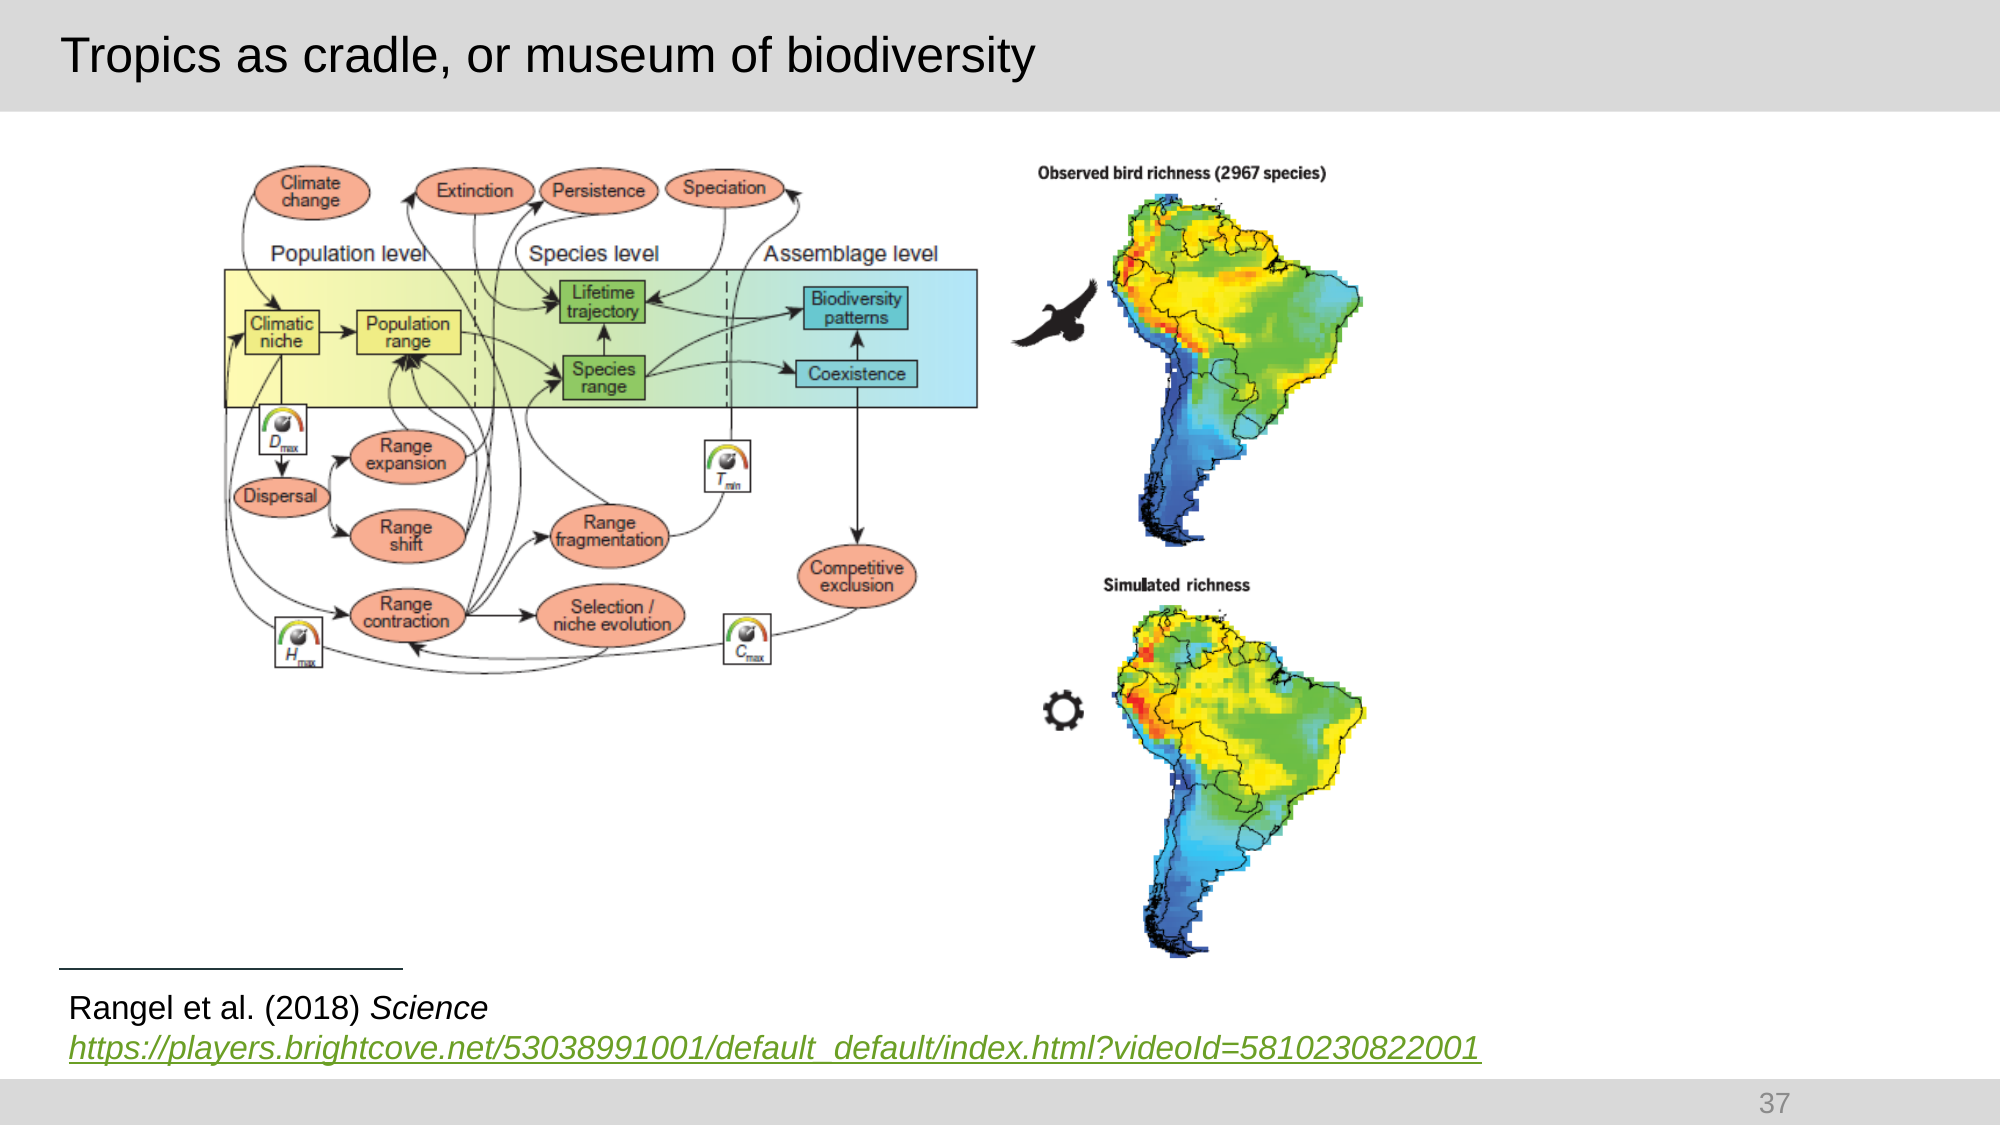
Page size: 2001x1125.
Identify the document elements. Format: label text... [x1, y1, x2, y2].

picture [218, 155, 984, 682]
footer [0, 1079, 1550, 1125]
text_box Rangel et al. (2018) Science https://players.brightcove.net/53038991001/default_default/index.html?videoId=5810230822001 [53, 979, 1498, 1114]
picture [999, 155, 1390, 980]
slide_number 37 [1550, 1079, 2000, 1125]
title Tropics as cradle, or museum of biodiversity [0, 0, 2000, 112]
